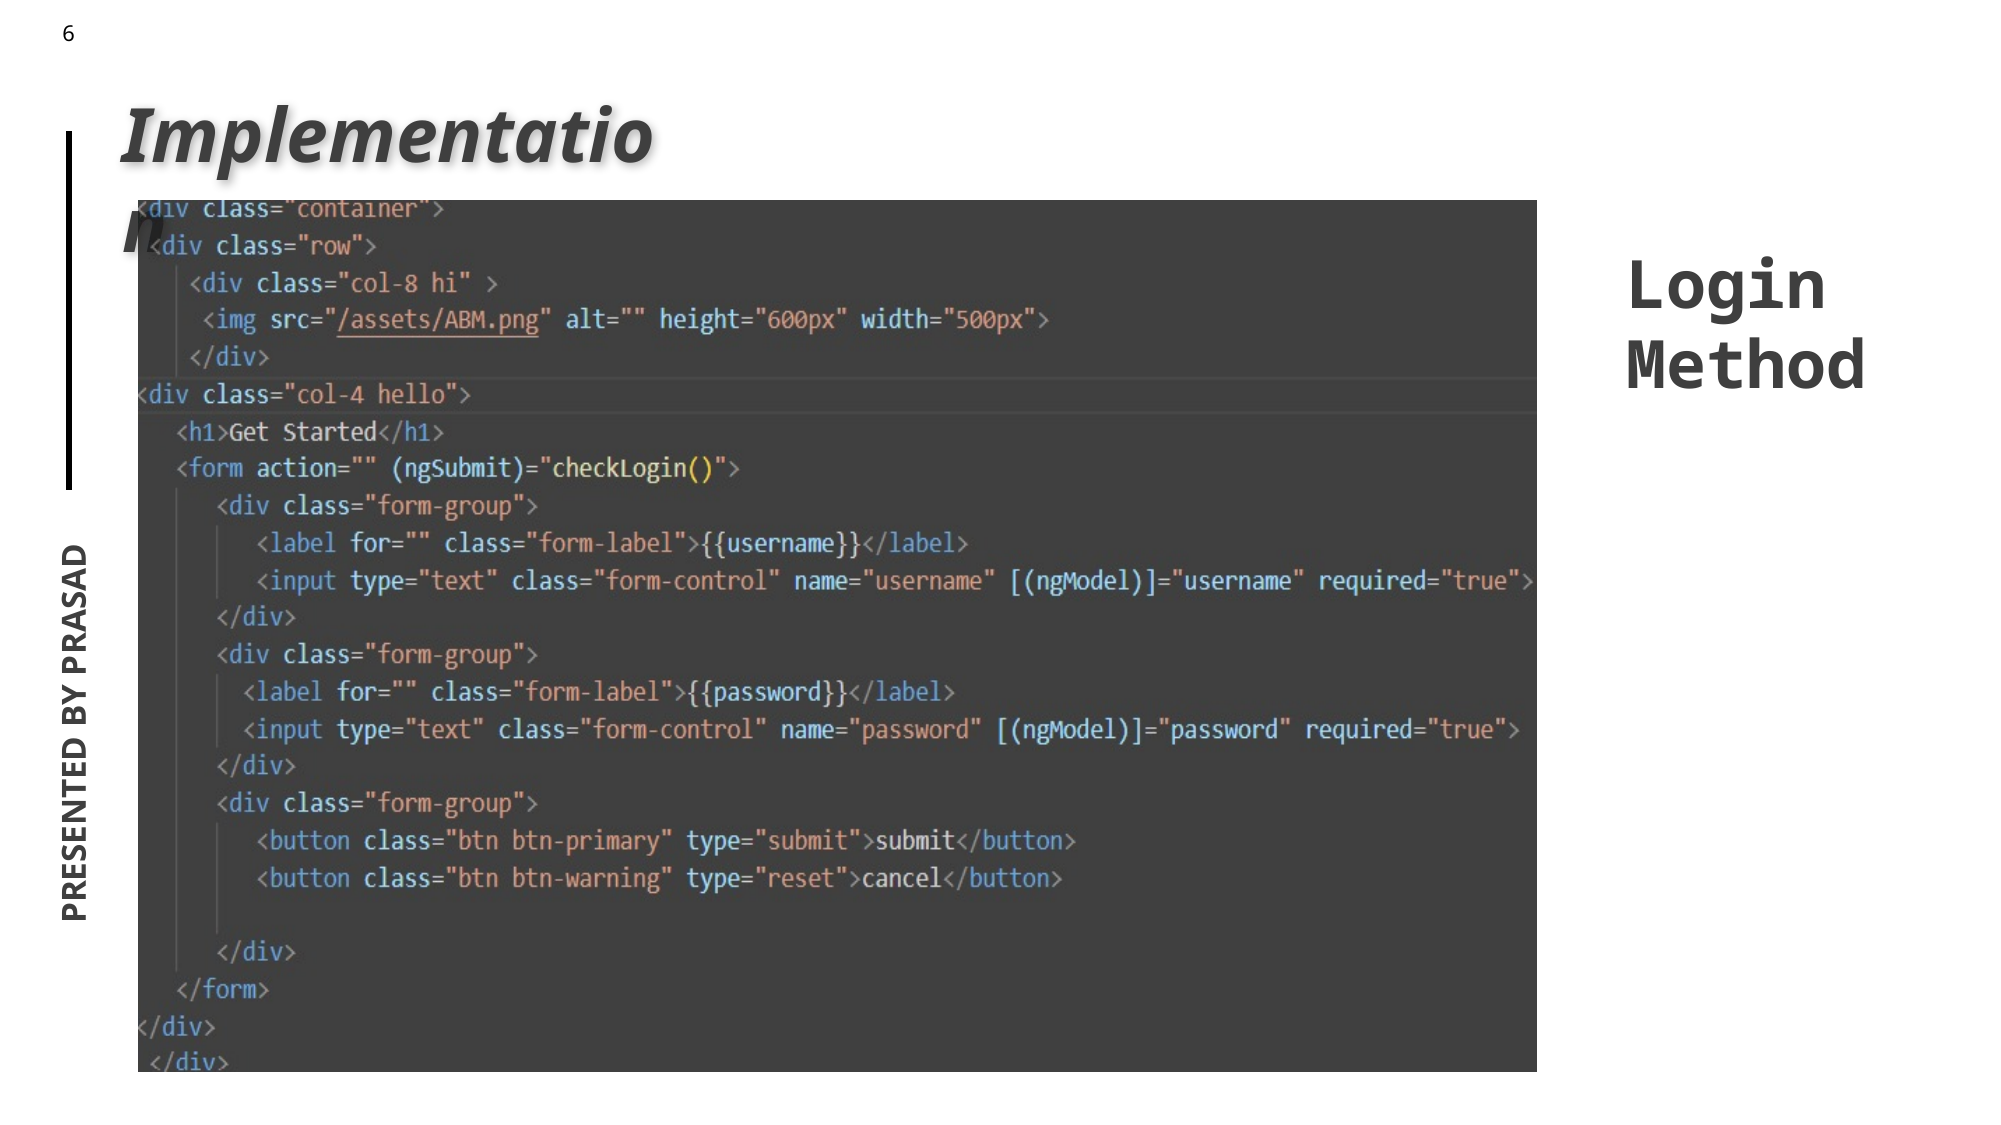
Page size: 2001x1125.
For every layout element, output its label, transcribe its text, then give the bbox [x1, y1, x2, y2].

picture [138, 200, 1537, 1072]
text_box Login Method [1611, 234, 1947, 409]
text_box PRESENTED BY PRASAD [23, 477, 122, 939]
text_box Implementation [108, 80, 703, 275]
